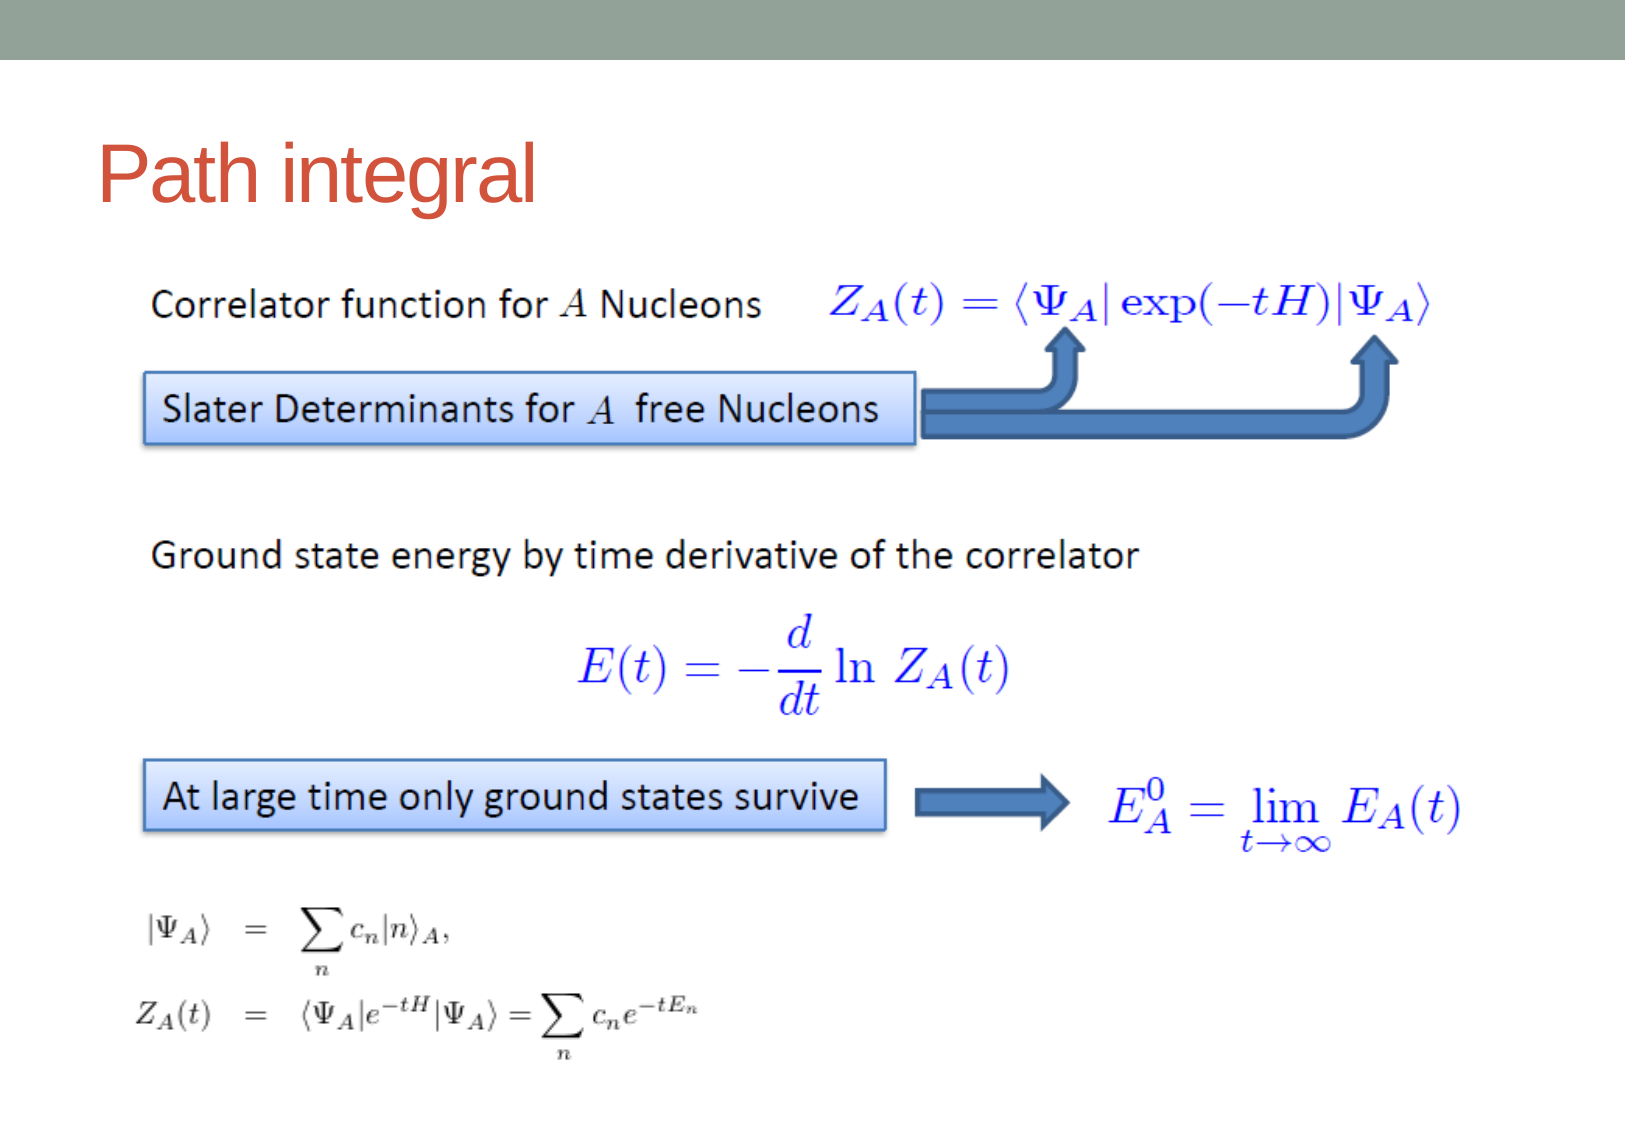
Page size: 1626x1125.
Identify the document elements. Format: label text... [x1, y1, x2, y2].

picture [97, 888, 742, 1068]
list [137, 259, 1488, 864]
title Path integral [81, 87, 1544, 250]
